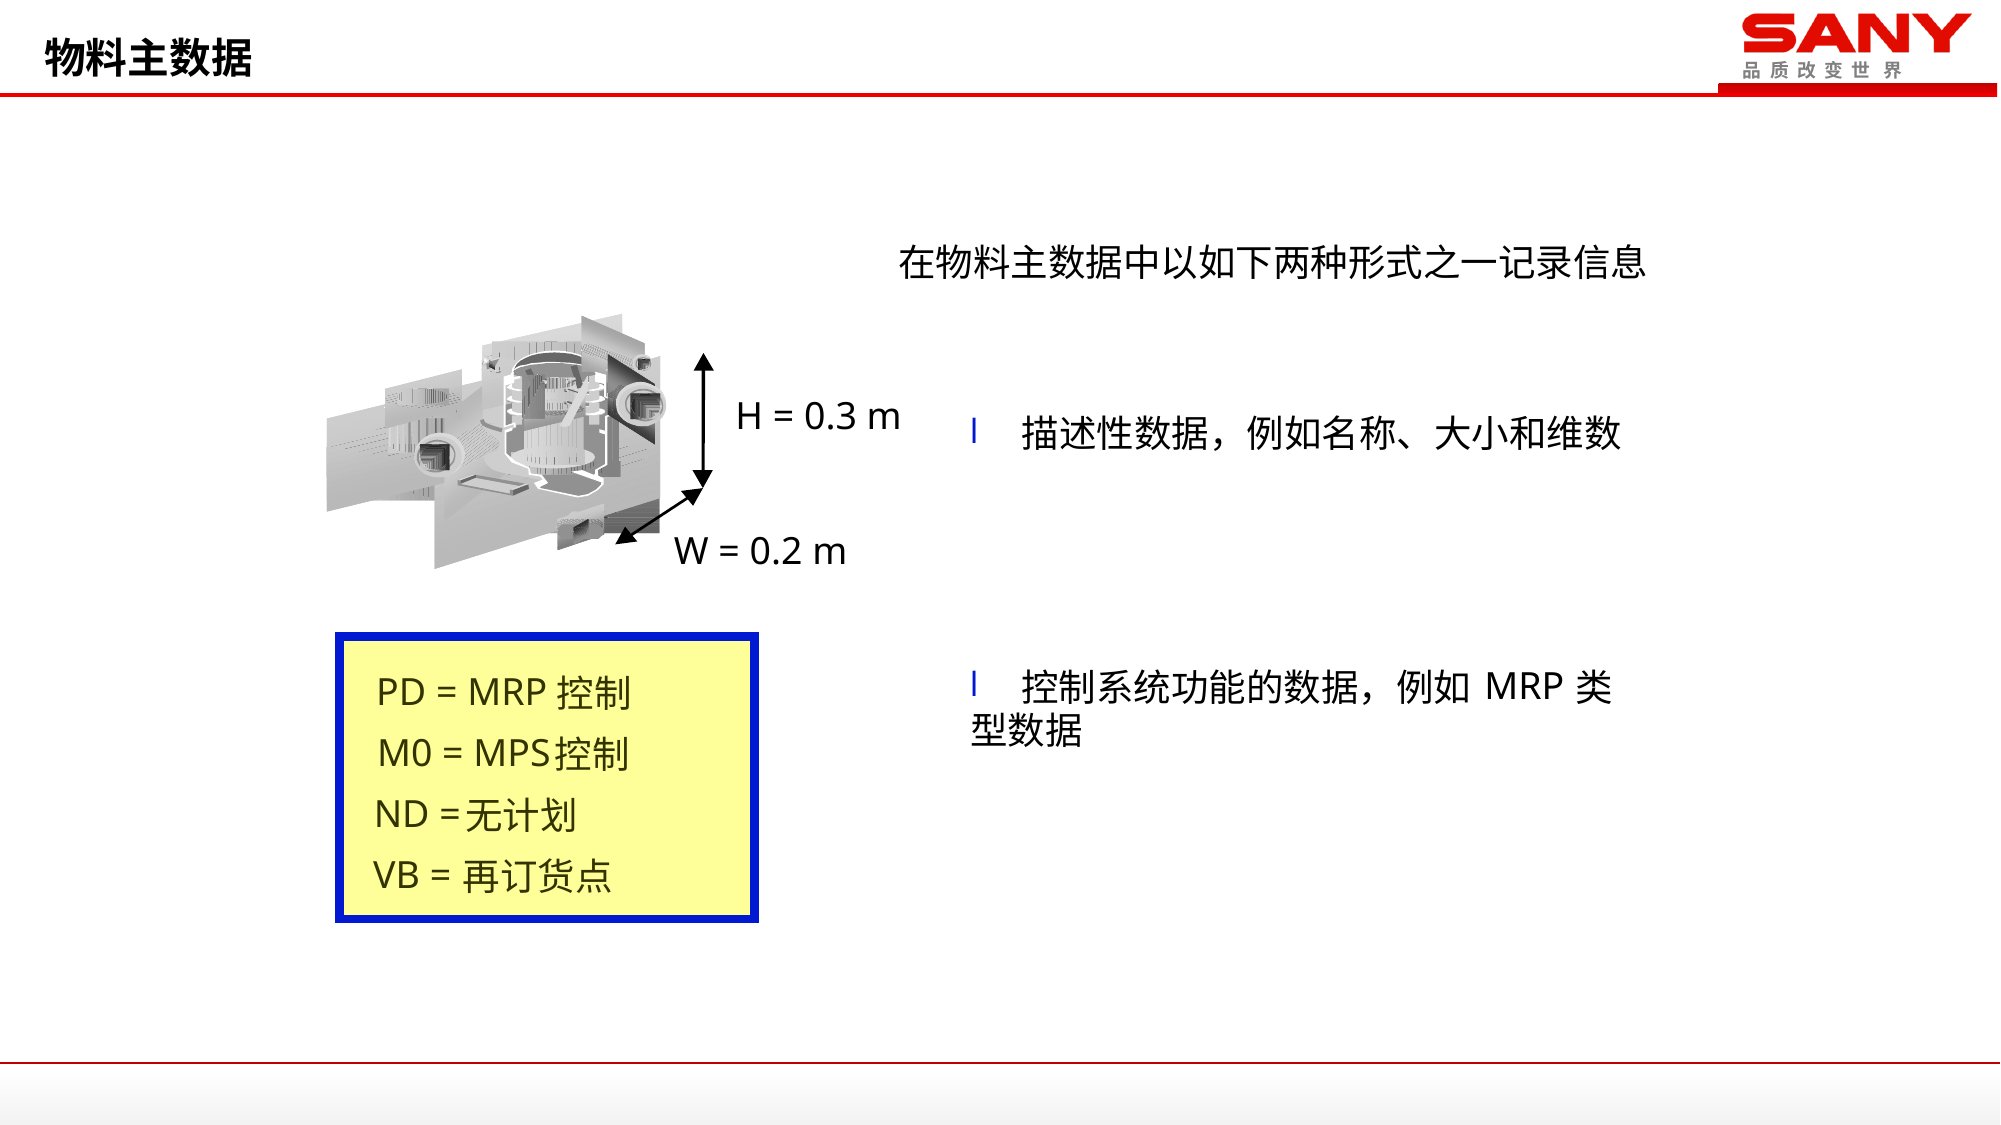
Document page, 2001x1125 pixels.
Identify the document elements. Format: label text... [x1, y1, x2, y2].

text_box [176, 219, 1653, 920]
picture [1738, 5, 1978, 61]
text_box 物料主数据 [29, 24, 591, 90]
